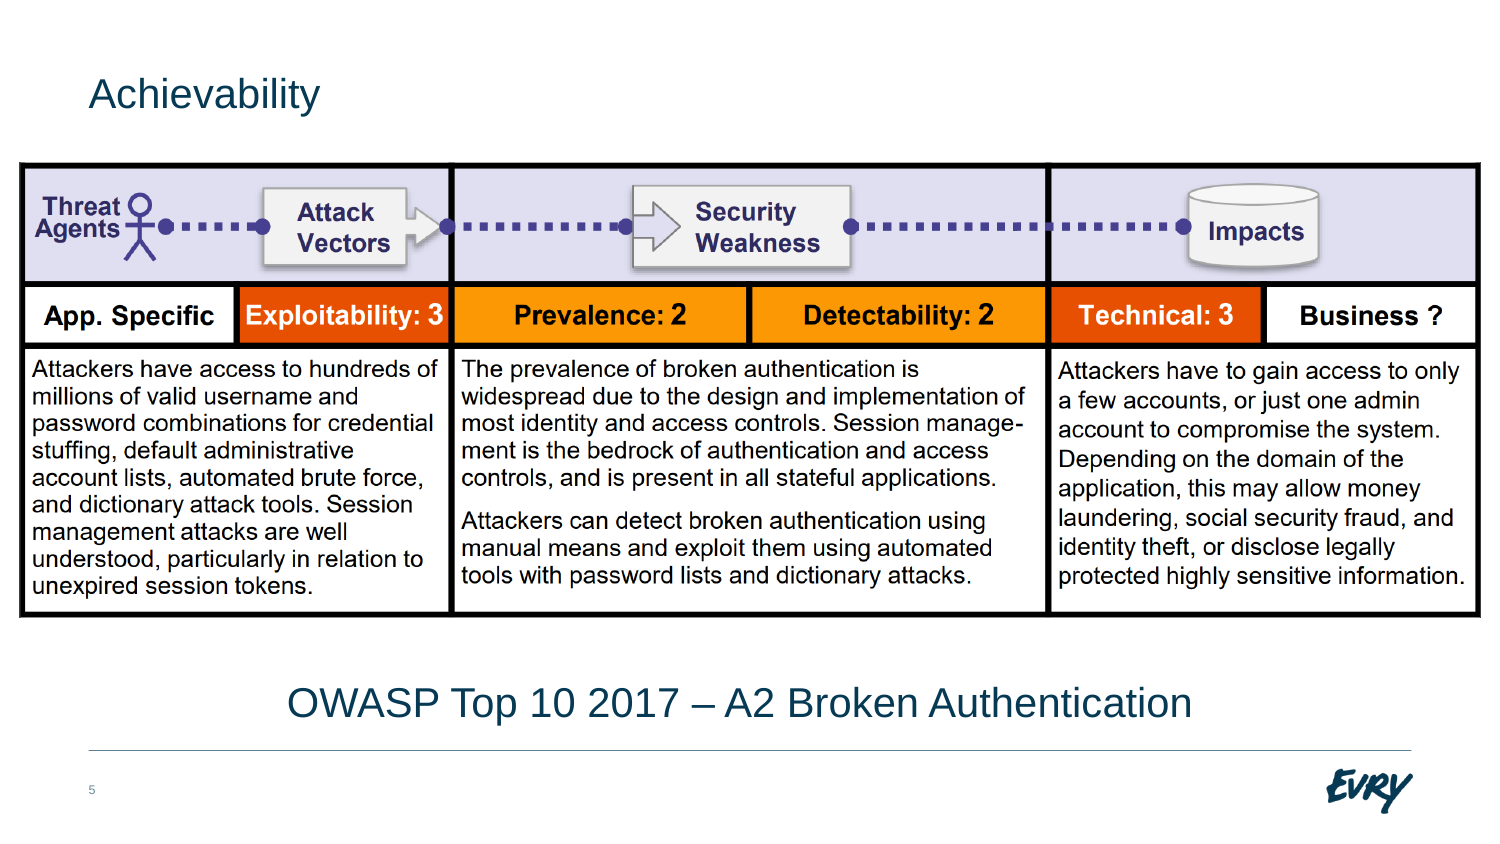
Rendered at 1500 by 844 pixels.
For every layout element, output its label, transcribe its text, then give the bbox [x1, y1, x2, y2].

picture [19, 162, 1481, 618]
title Achievability [88, 62, 781, 162]
picture [1376, 779, 1383, 785]
text_box OWASP Top 10 2017 – A2 Broken Authentication [286, 670, 1213, 743]
picture [1326, 768, 1413, 814]
picture [1388, 779, 1413, 814]
slide_number 5 [88, 781, 119, 797]
